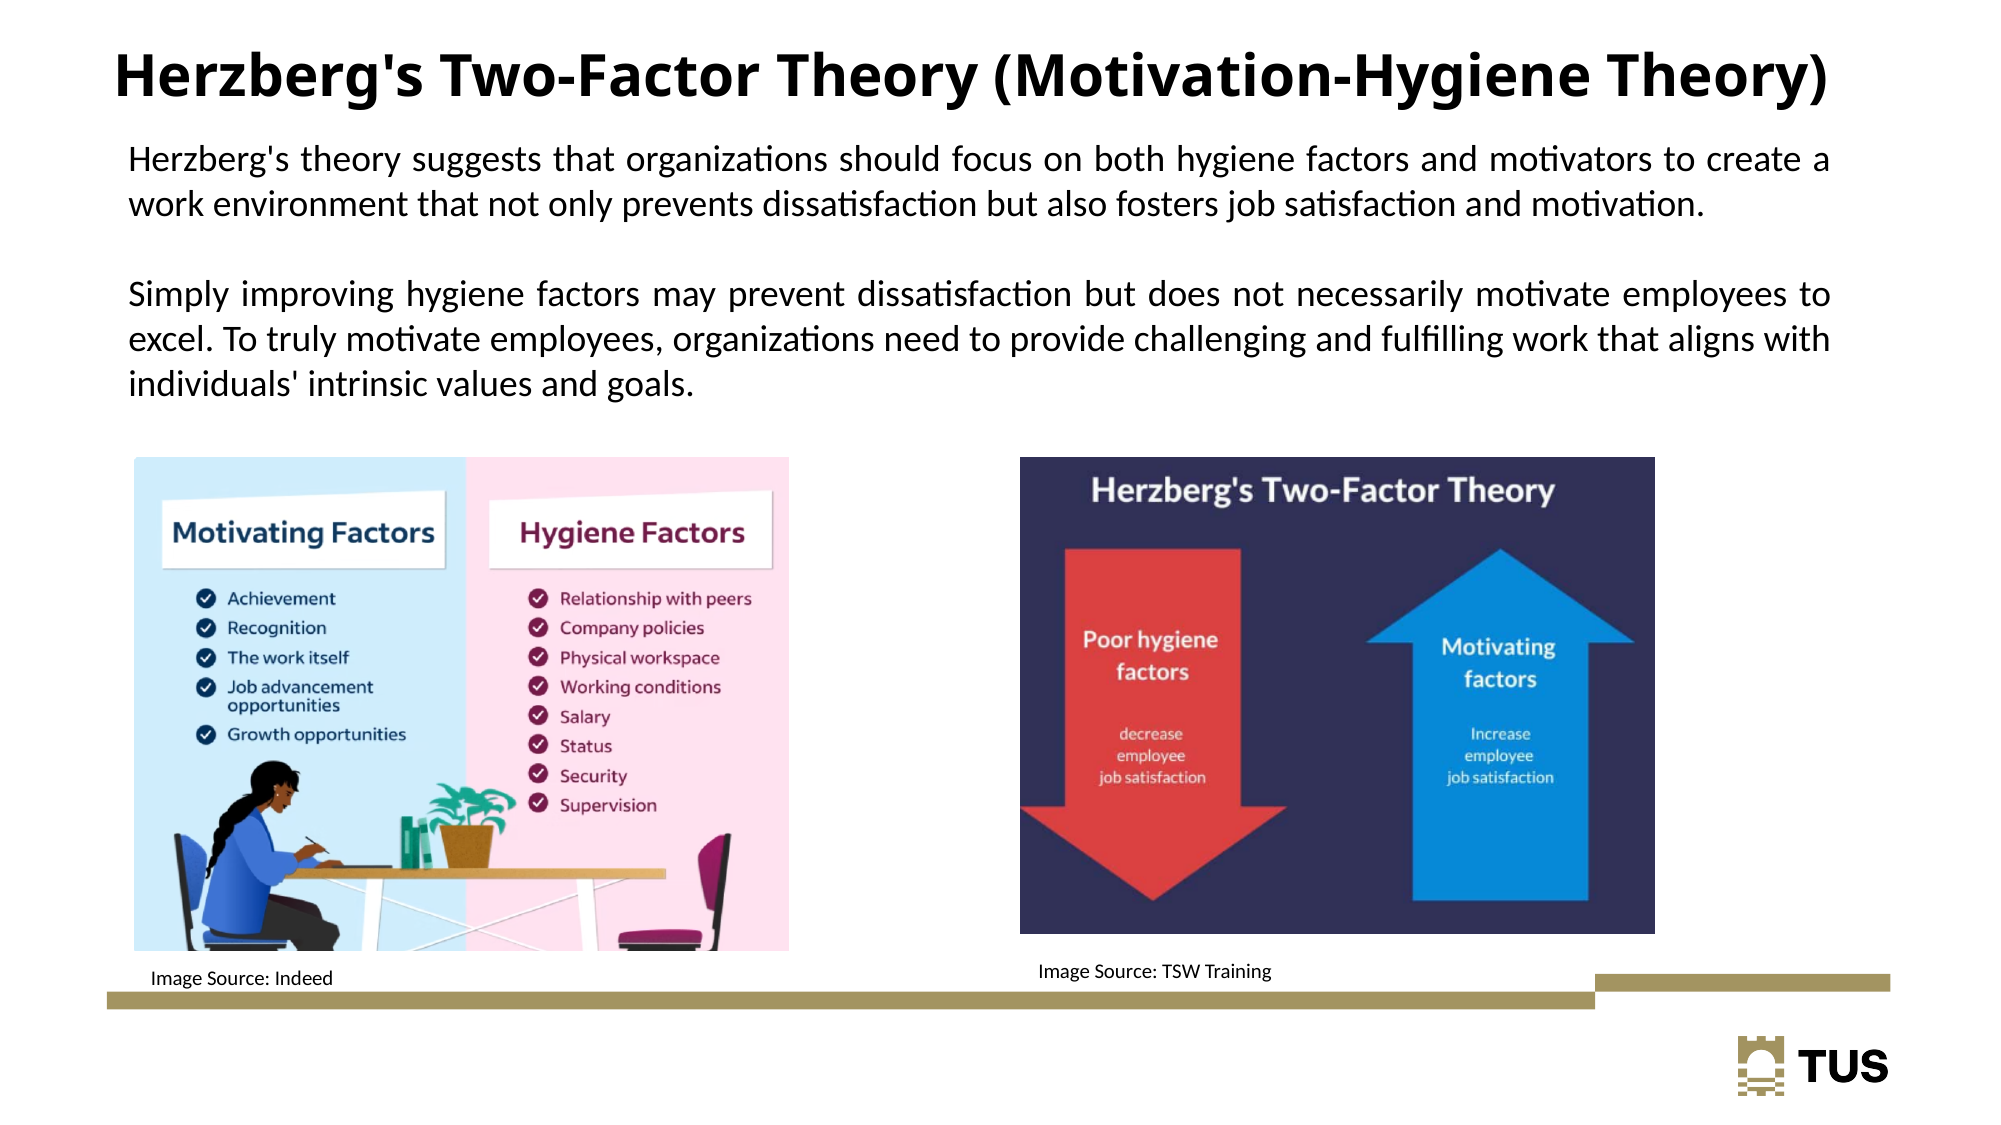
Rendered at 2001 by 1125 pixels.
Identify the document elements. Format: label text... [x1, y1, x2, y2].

text_box Herzberg's theory suggests that organizations should focus on both hygiene factors and motivators to create a work environment that not only prevents dissatisfaction but also fosters job satisfaction and motivation. Simply improving hygiene factors may prevent dissatisfaction but does not necessarily motivate employees to excel. To truly motivate employees, organizations need to provide challenging and fulfilling work that aligns with individuals' intrinsic values and goals. [113, 126, 1848, 412]
text_box Image Source: Indeed [136, 957, 349, 998]
title Herzberg's Two-Factor Theory (Motivation-Hygiene Theory) [113, 38, 2000, 163]
picture [1738, 1036, 1888, 1096]
text_box Image Source: TSW Training [1023, 950, 1287, 991]
picture [1020, 457, 1655, 934]
picture [134, 457, 789, 951]
